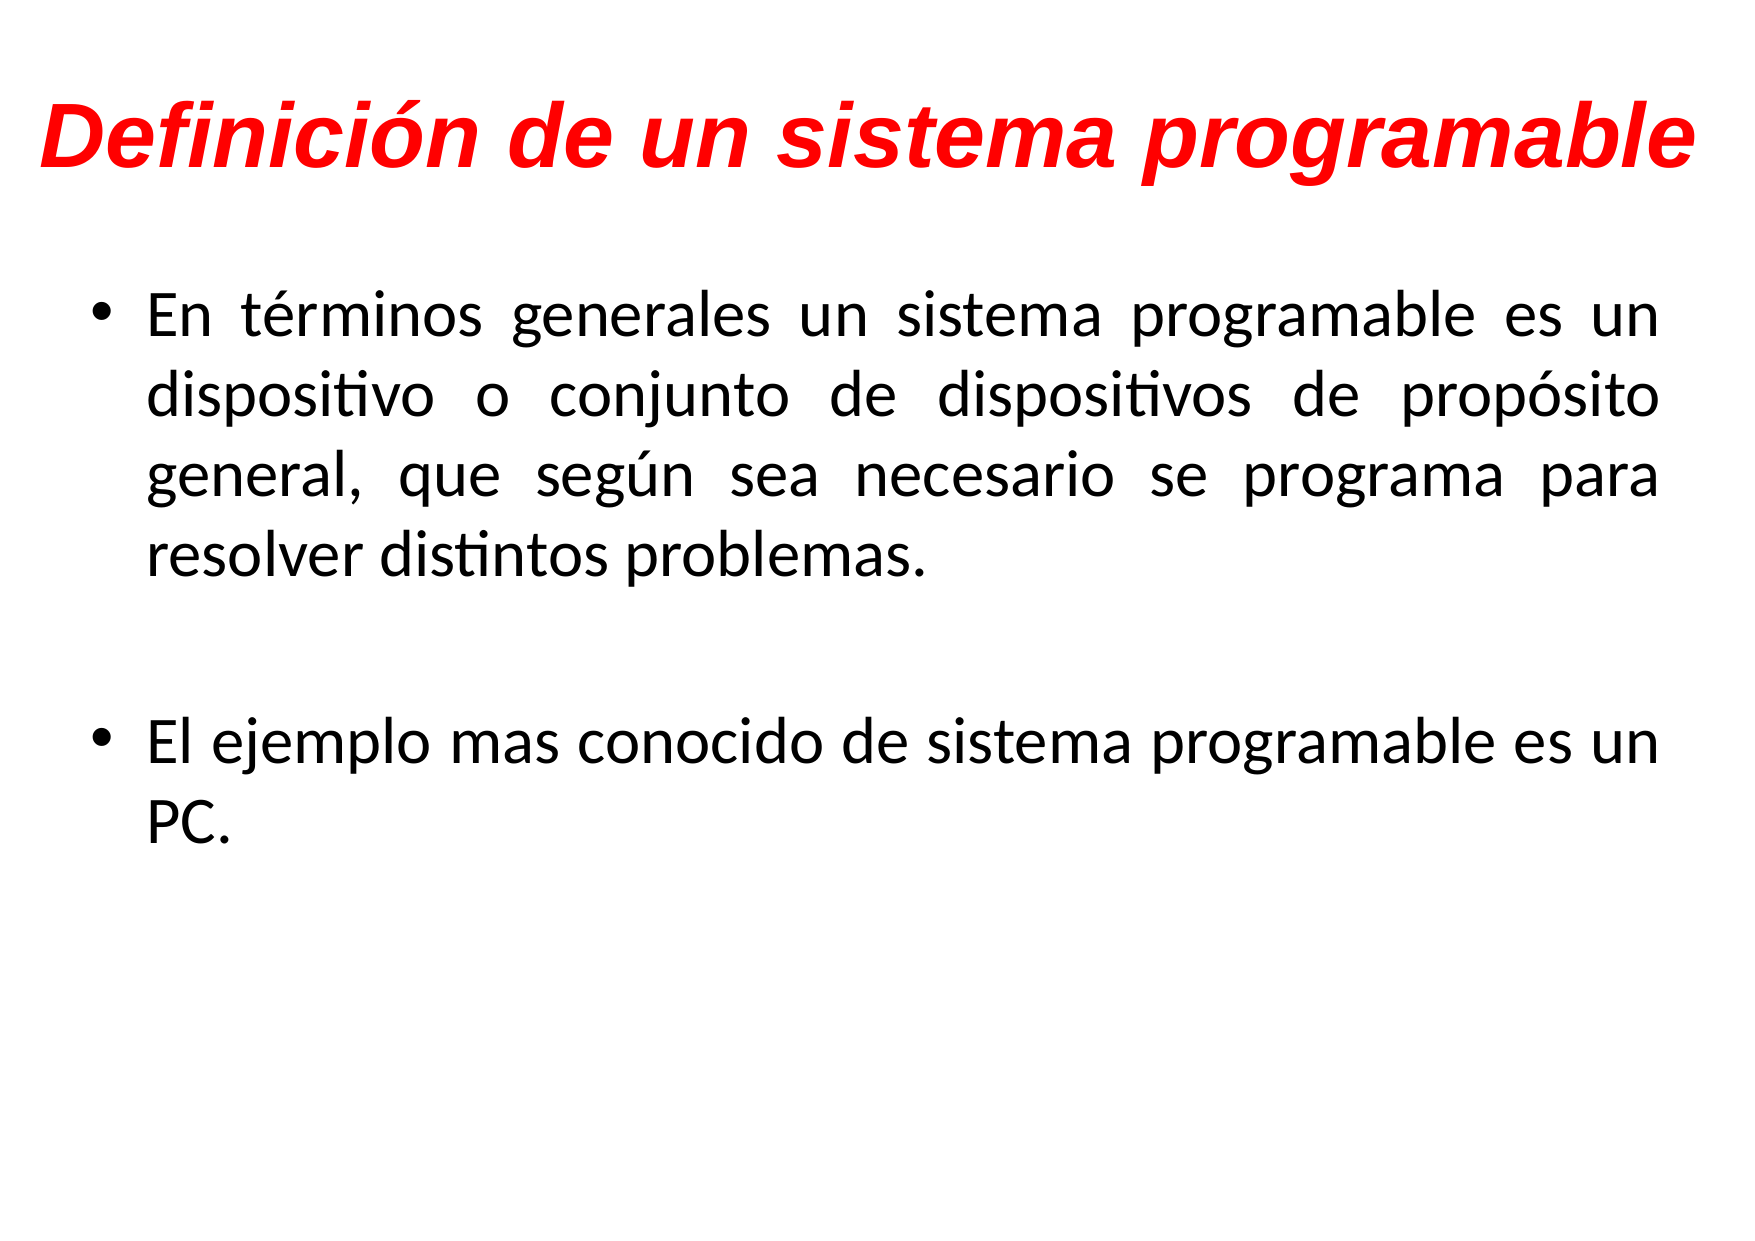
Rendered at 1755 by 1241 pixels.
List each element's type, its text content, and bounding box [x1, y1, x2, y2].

list En términos generales un sistema programable es un dispositivo o conjunto de dispositivos de propósito general, que según sea necesario se programa para resolver distintos problemas. El ejemplo mas conocido de sistema programable es un PC. [75, 262, 1678, 1005]
title Definición de un sistema programable [39, 19, 1743, 234]
